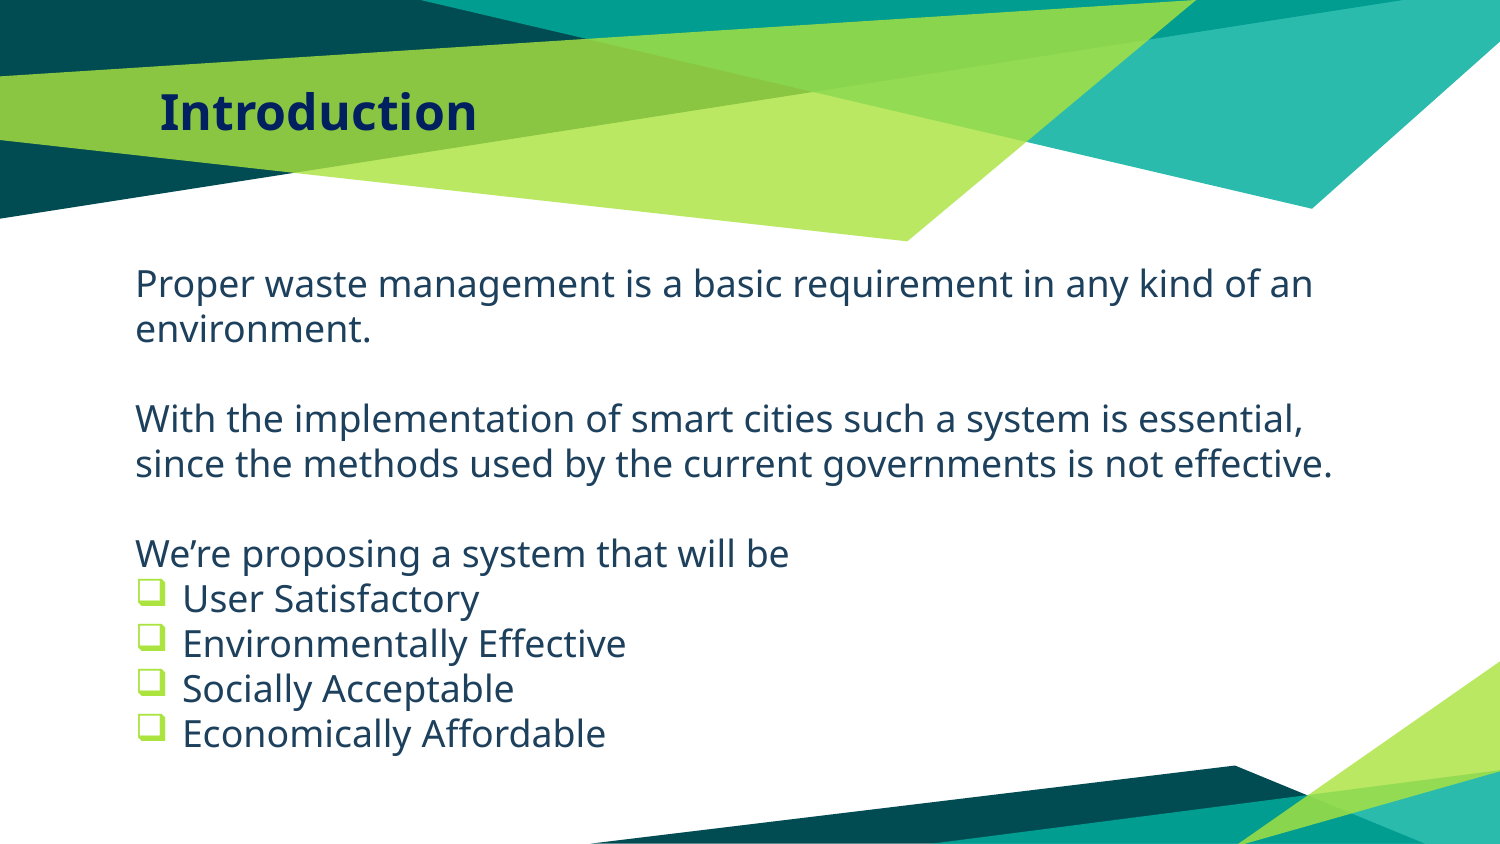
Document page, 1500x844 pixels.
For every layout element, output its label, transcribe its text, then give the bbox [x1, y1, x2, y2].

list Proper waste management is a basic requirement in any kind of an environment. With the implementation of smart cities such a system is essential, since the methods used by the current governments is not effective. We’re proposing a system that will be User Satisfactory Environmentally Effective Socially Acceptable Economically Affordable [120, 245, 1352, 808]
title Introduction [145, 65, 1355, 206]
